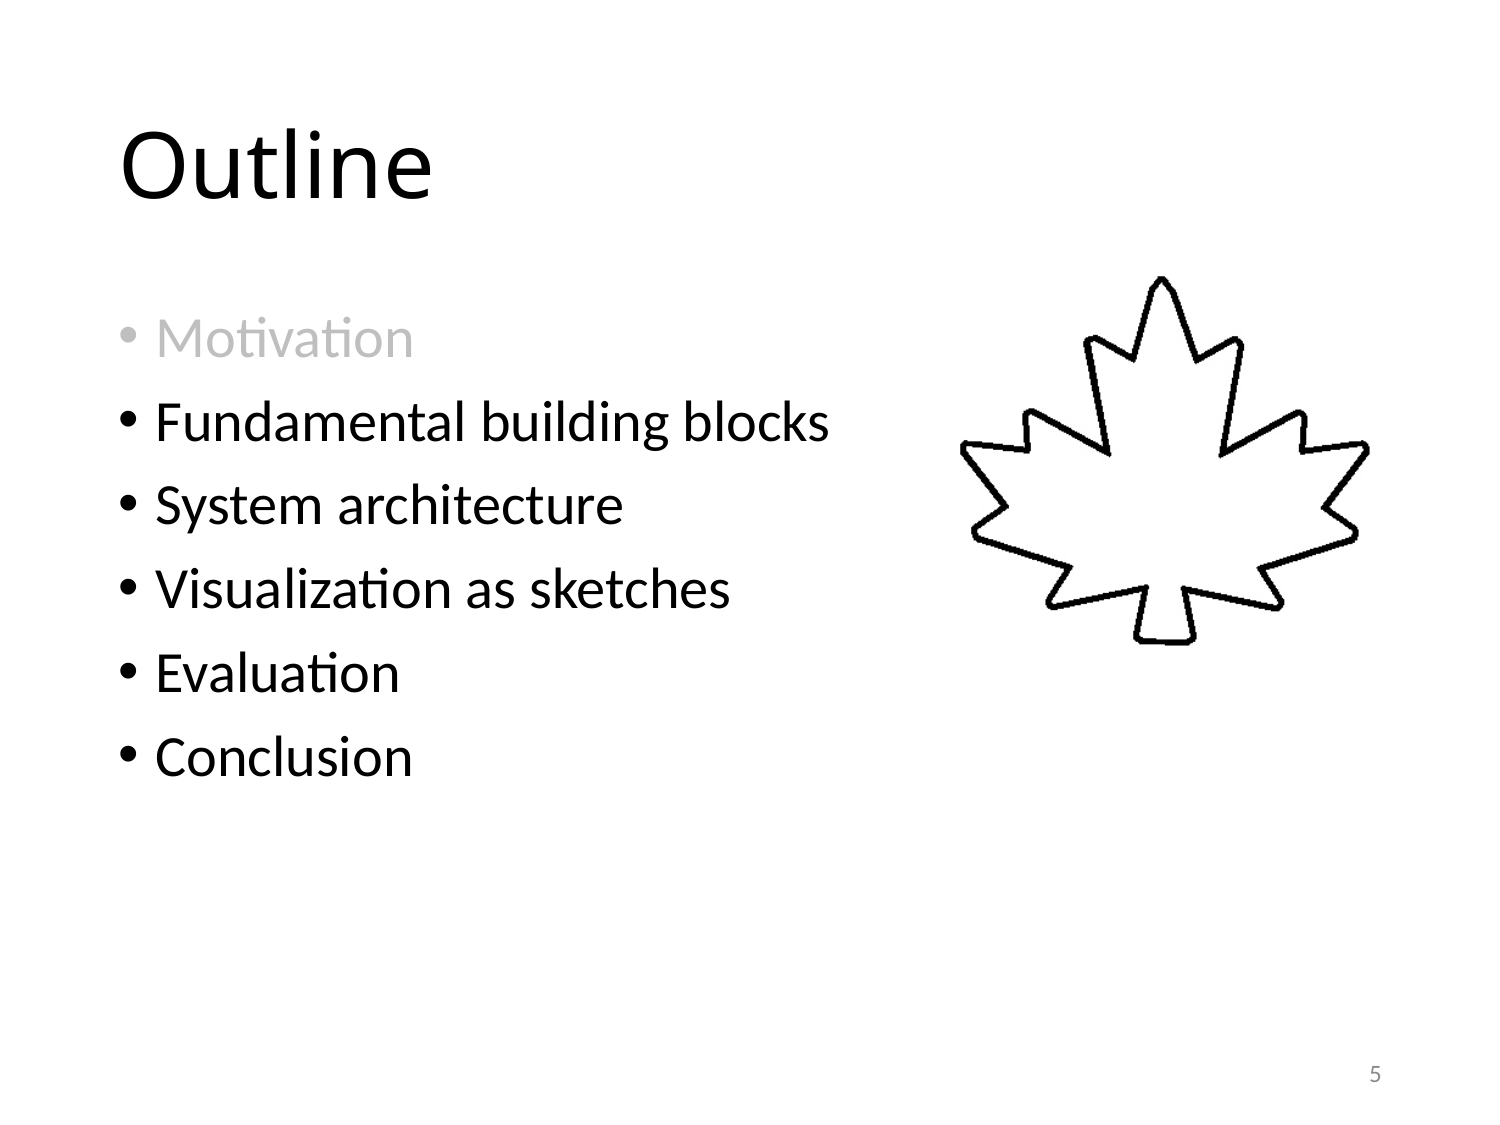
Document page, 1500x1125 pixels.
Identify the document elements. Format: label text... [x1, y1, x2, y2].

title Outline [103, 59, 1397, 278]
list Motivation Fundamental building blocks System architecture Visualization as sketches Evaluation Conclusion [103, 299, 1397, 1014]
picture [952, 269, 1377, 653]
slide_number 5 [1059, 1042, 1397, 1103]
